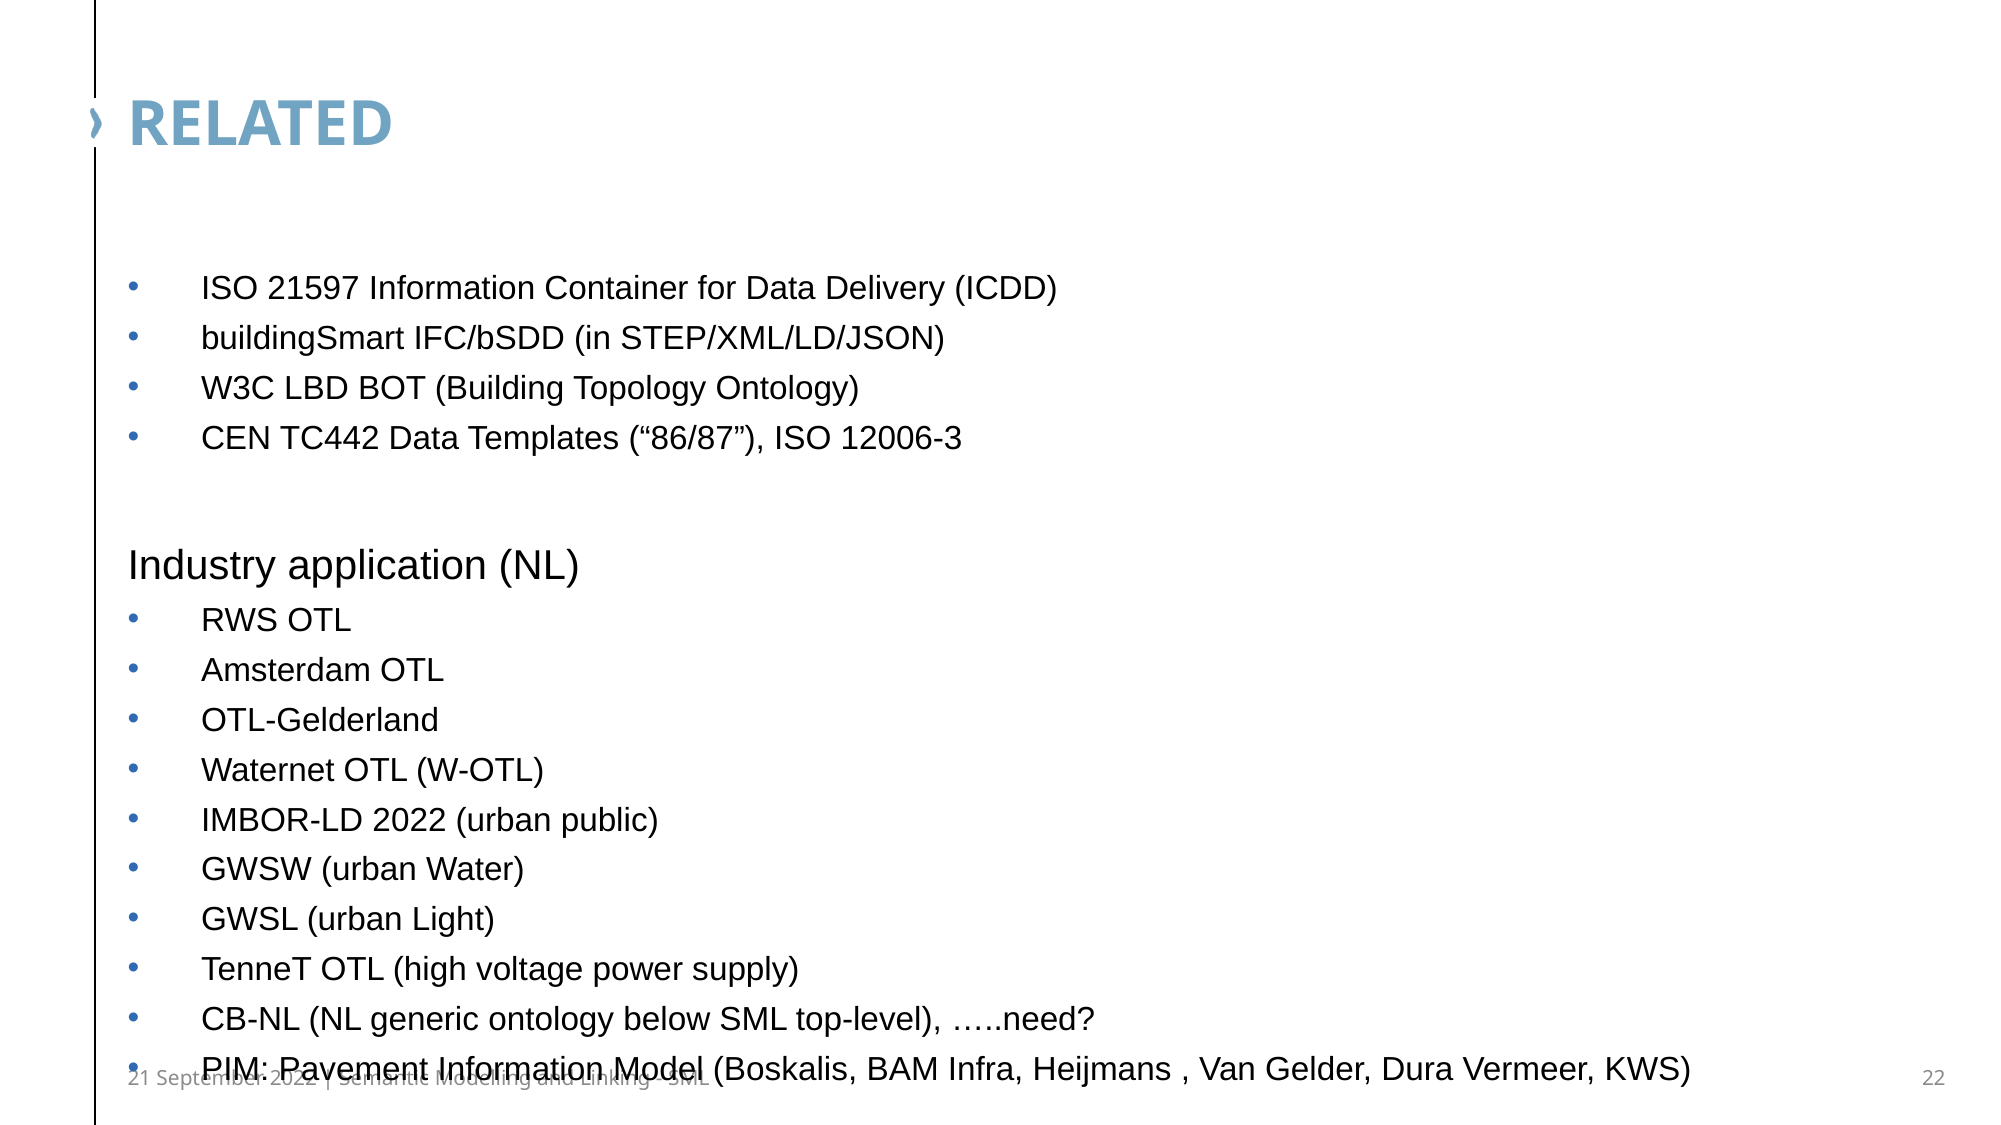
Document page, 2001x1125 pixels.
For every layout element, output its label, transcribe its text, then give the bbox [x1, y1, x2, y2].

title Related [127, 101, 1904, 146]
picture [88, 106, 102, 140]
footer 21 September 2022 | Semantic Modelling and Linking - SML [127, 1063, 1000, 1094]
list ISO 21597 Information Container for Data Delivery (ICDD) buildingSmart IFC/bSDD (in STEP/XML/LD/JSON) W3C LBD BOT (Building Topology Ontology) CEN TC442 Data Templates (“86/87”), ISO 12006-3 Industry application (NL) RWS OTL Amsterdam OTL OTL-Gelderland Waternet OTL (W-OTL) IMBOR-LD 2022 (urban public) GWSW (urban Water) GWSL (urban Light) TenneT OTL (high voltage power supply) CB-NL (NL generic ontology below SML top-level), …..need? PIM: Pavement Information Model (Boskalis, BAM Infra, Heijmans , Van Gelder, Dura Vermeer, KWS) [127, 256, 1904, 985]
slide_number 22 [1907, 1063, 1977, 1094]
